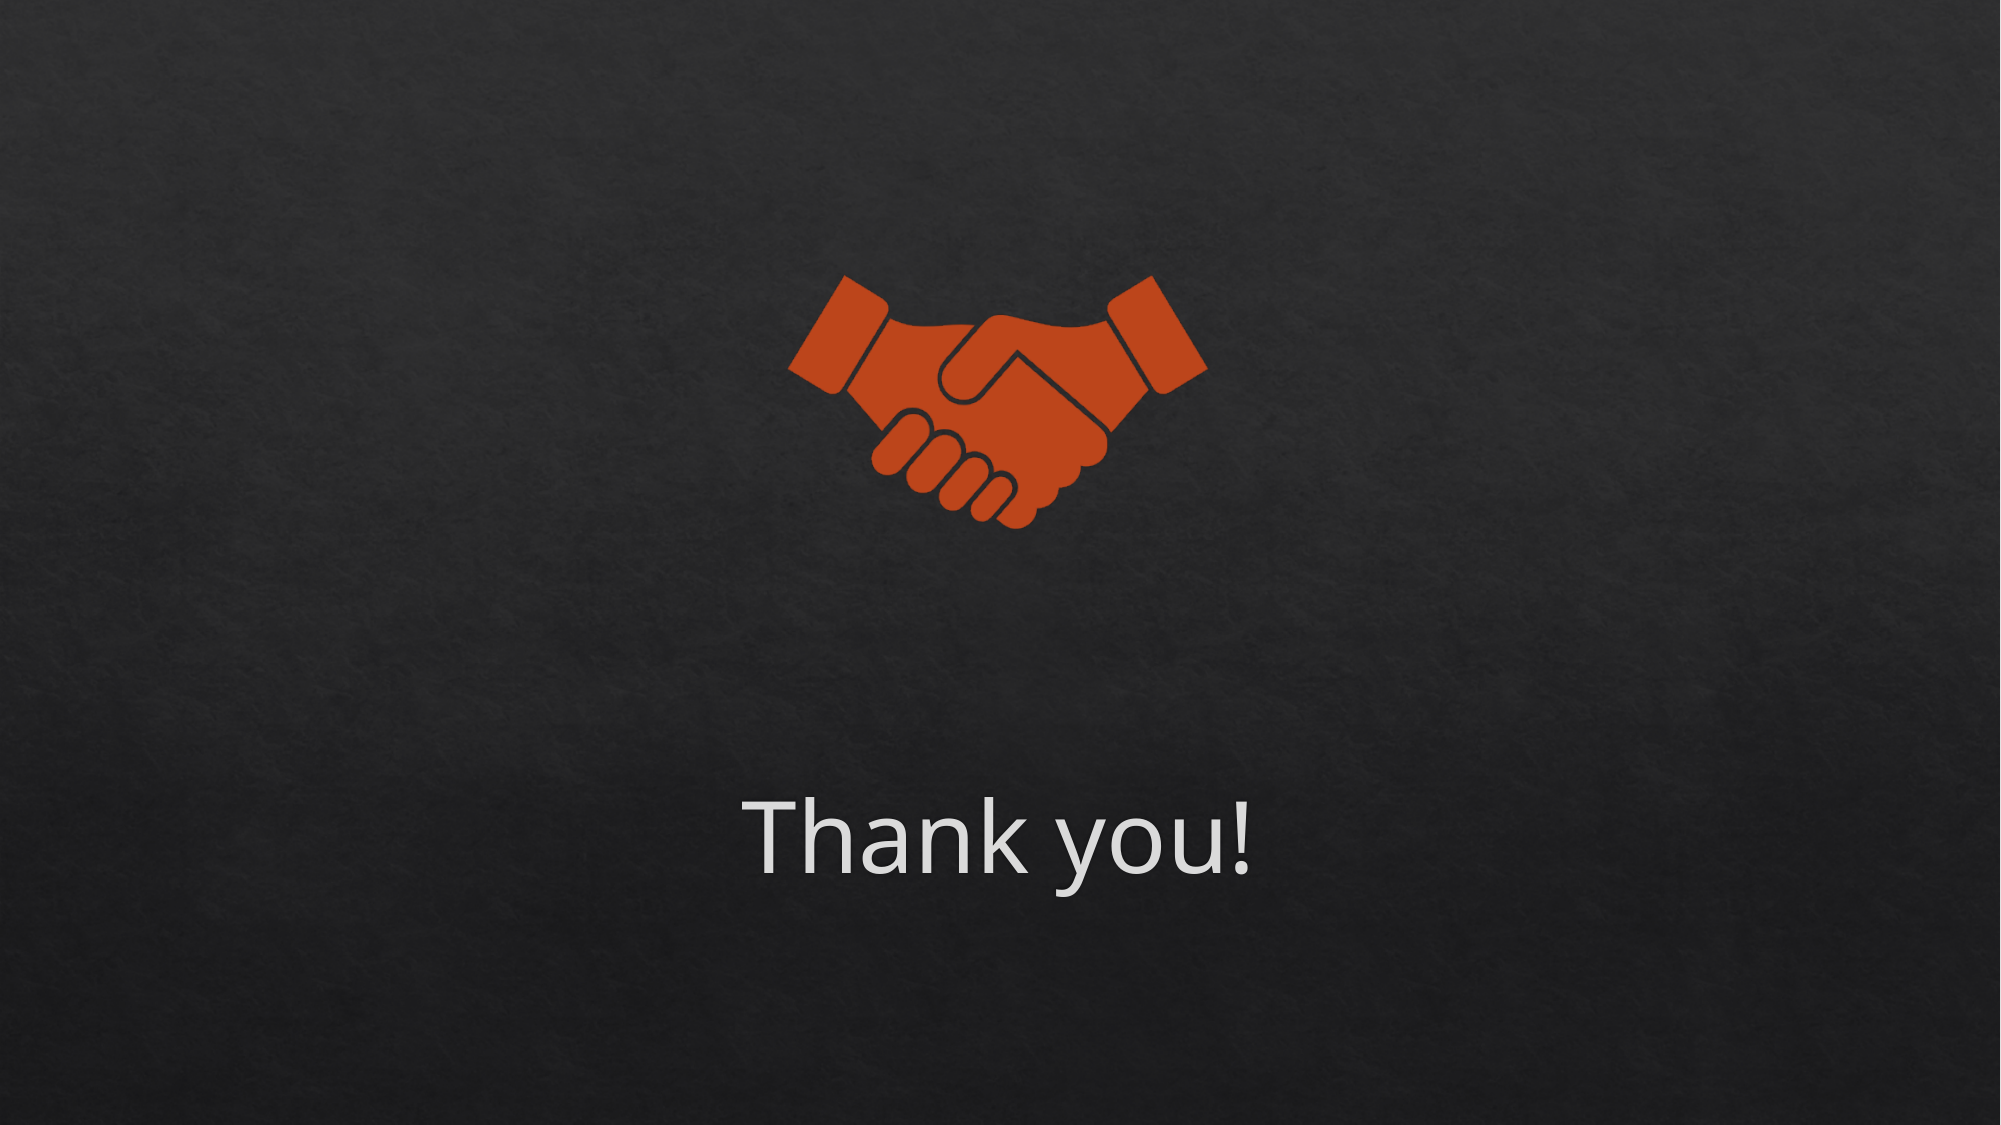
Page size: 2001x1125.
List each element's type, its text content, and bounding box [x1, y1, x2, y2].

title Thank you! [224, 734, 1774, 902]
picture [769, 174, 1227, 632]
